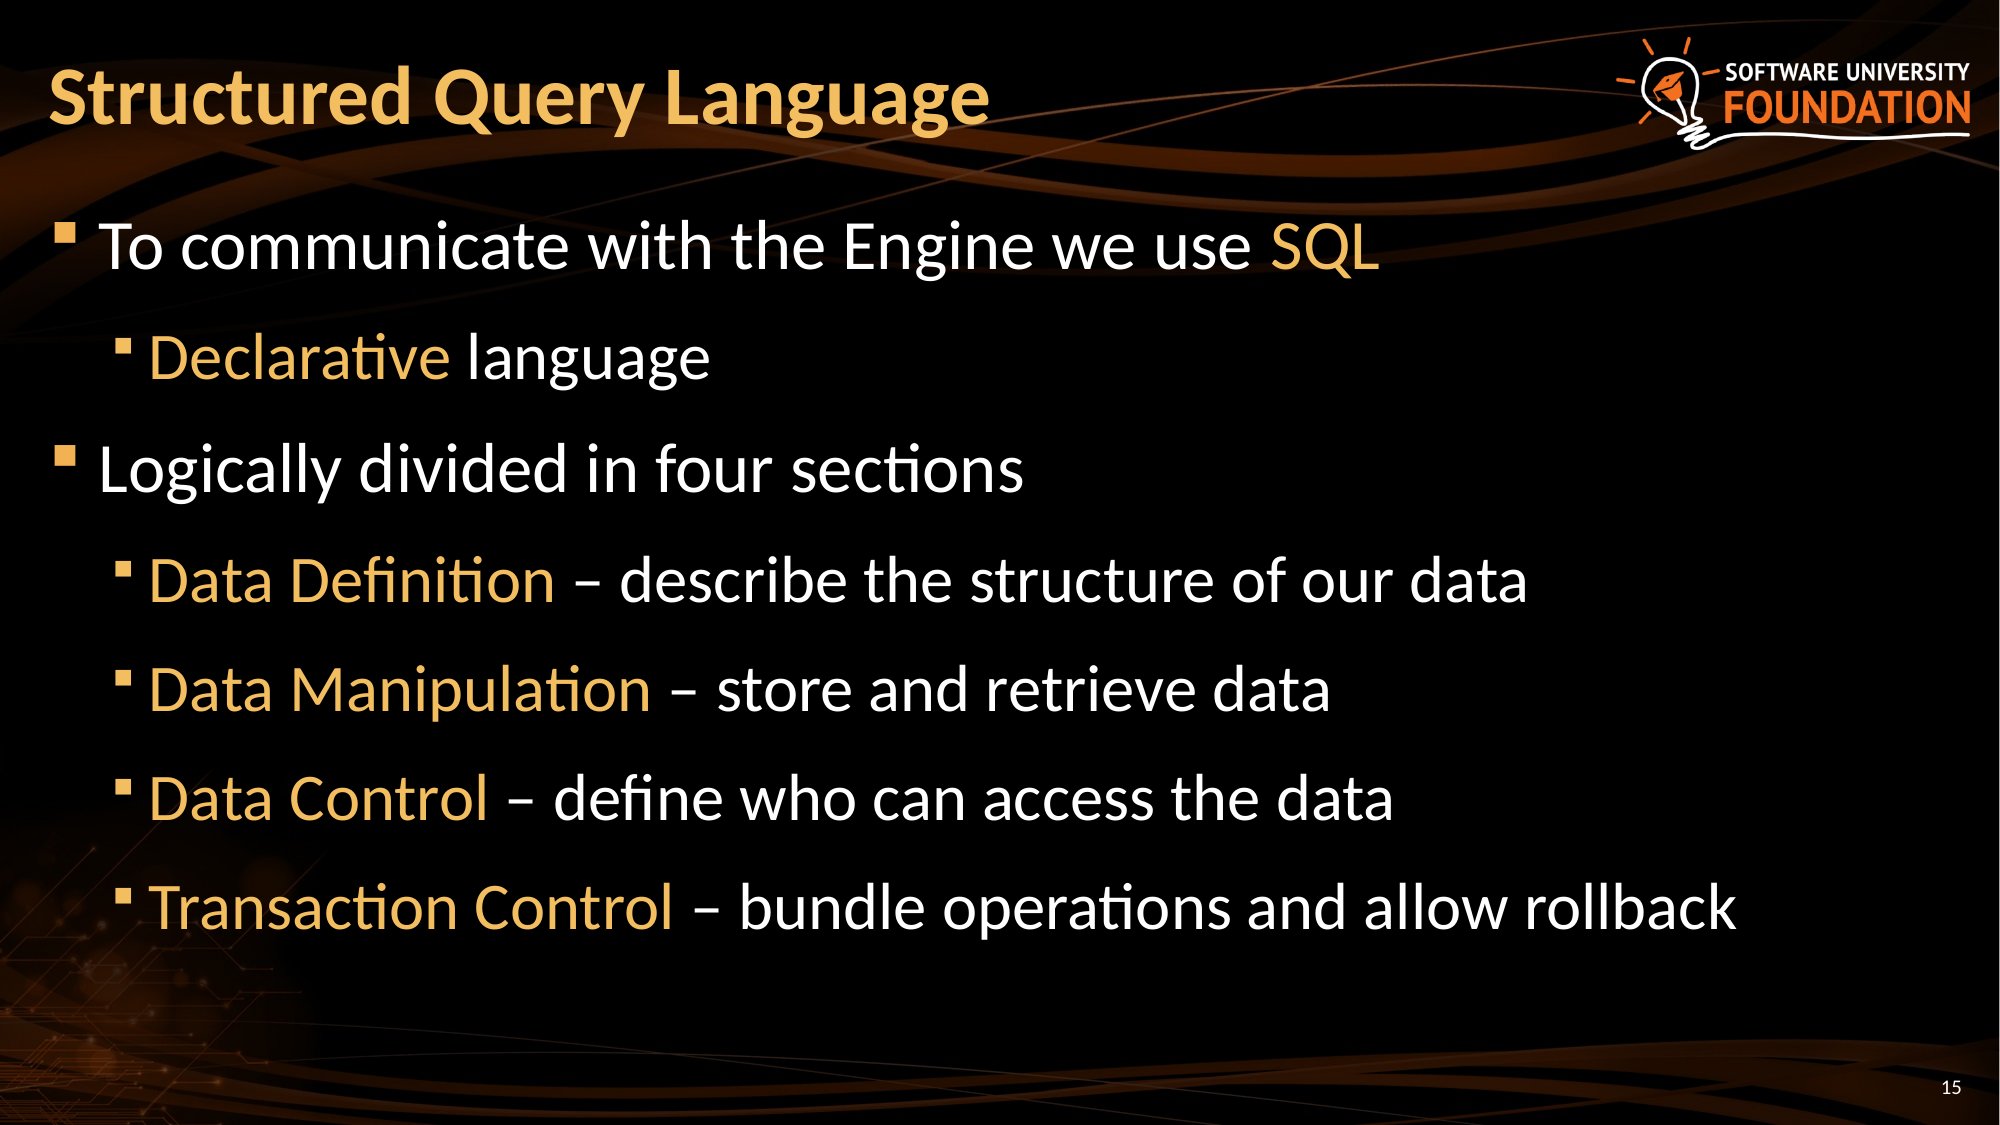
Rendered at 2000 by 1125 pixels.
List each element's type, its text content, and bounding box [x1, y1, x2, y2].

picture [0, 0, 2000, 1125]
list To communicate with the Engine we use SQL Declarative language Logically divided in four sections Data Definition – describe the structure of our data Data Manipulation – store and retrieve data Data Control – define who can access the data Transaction Control – bundle operations and allow rollback [31, 188, 1968, 1103]
title Structured Query Language [30, 6, 1602, 189]
